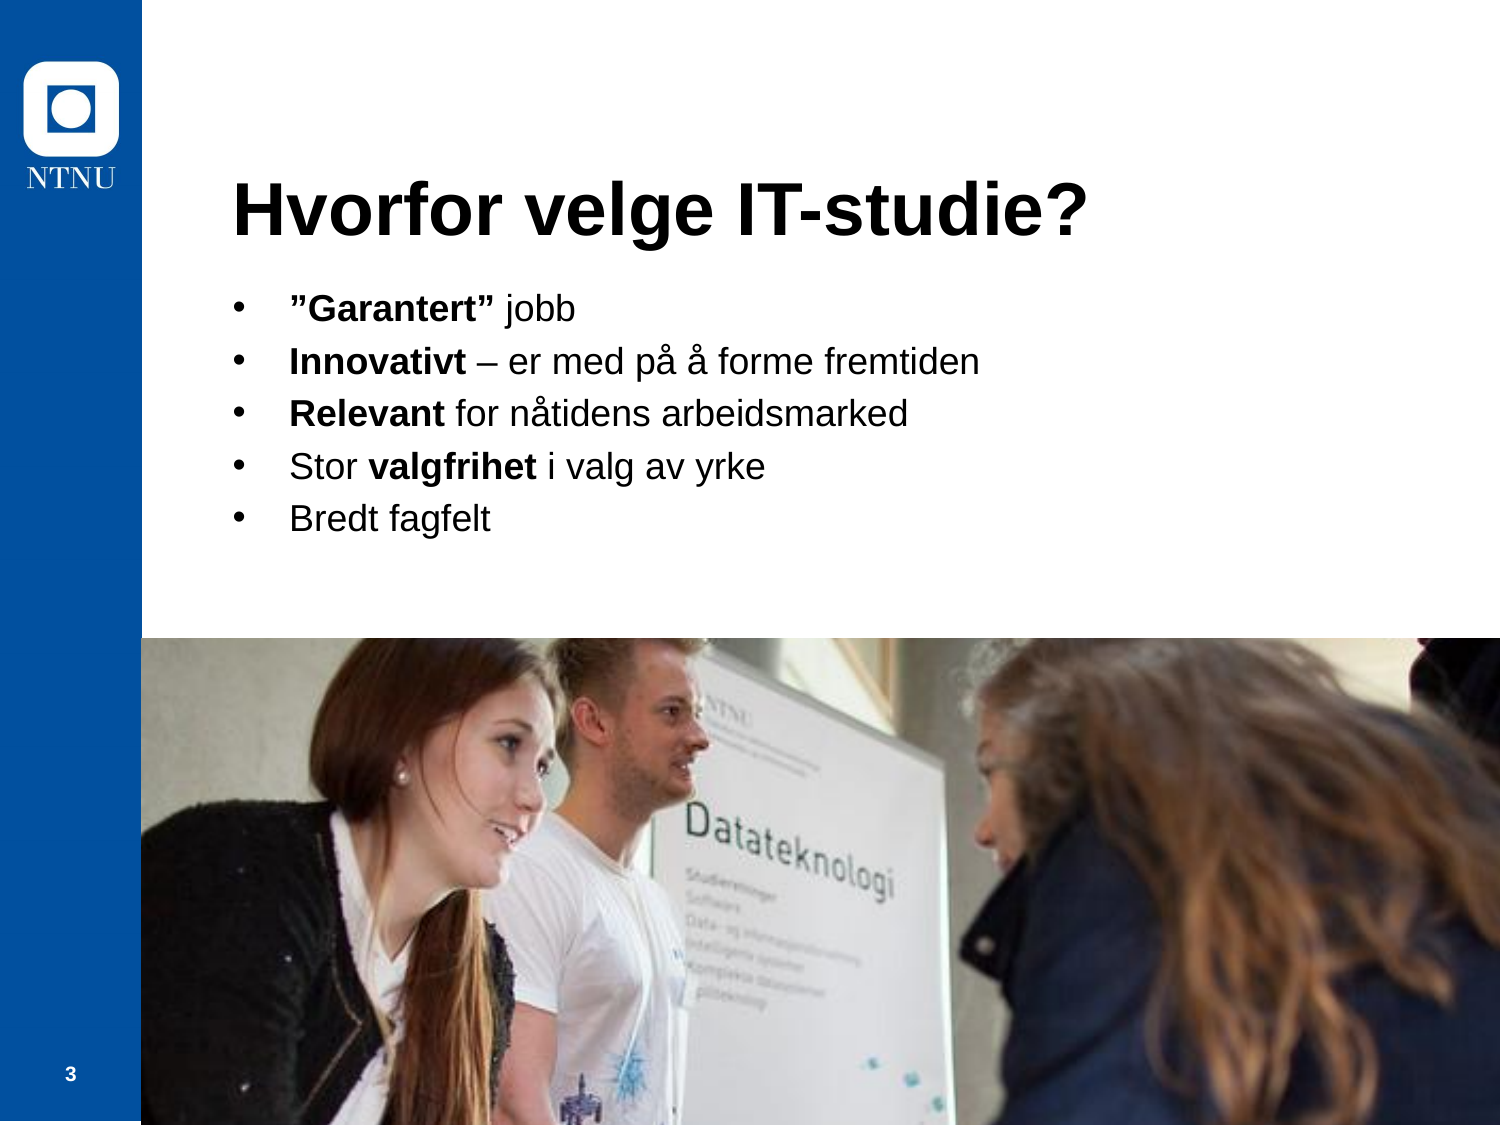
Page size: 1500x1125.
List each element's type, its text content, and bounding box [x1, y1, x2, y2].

picture [0, 0, 1500, 1125]
list ”Garantert” jobb Innovativt – er med på å forme fremtiden Relevant for nåtidens arbeidsmarked Stor valgfrihet i valg av yrke Bredt fagfelt [217, 276, 1406, 637]
title Hvorfor velge IT-studie? [217, 111, 1406, 276]
